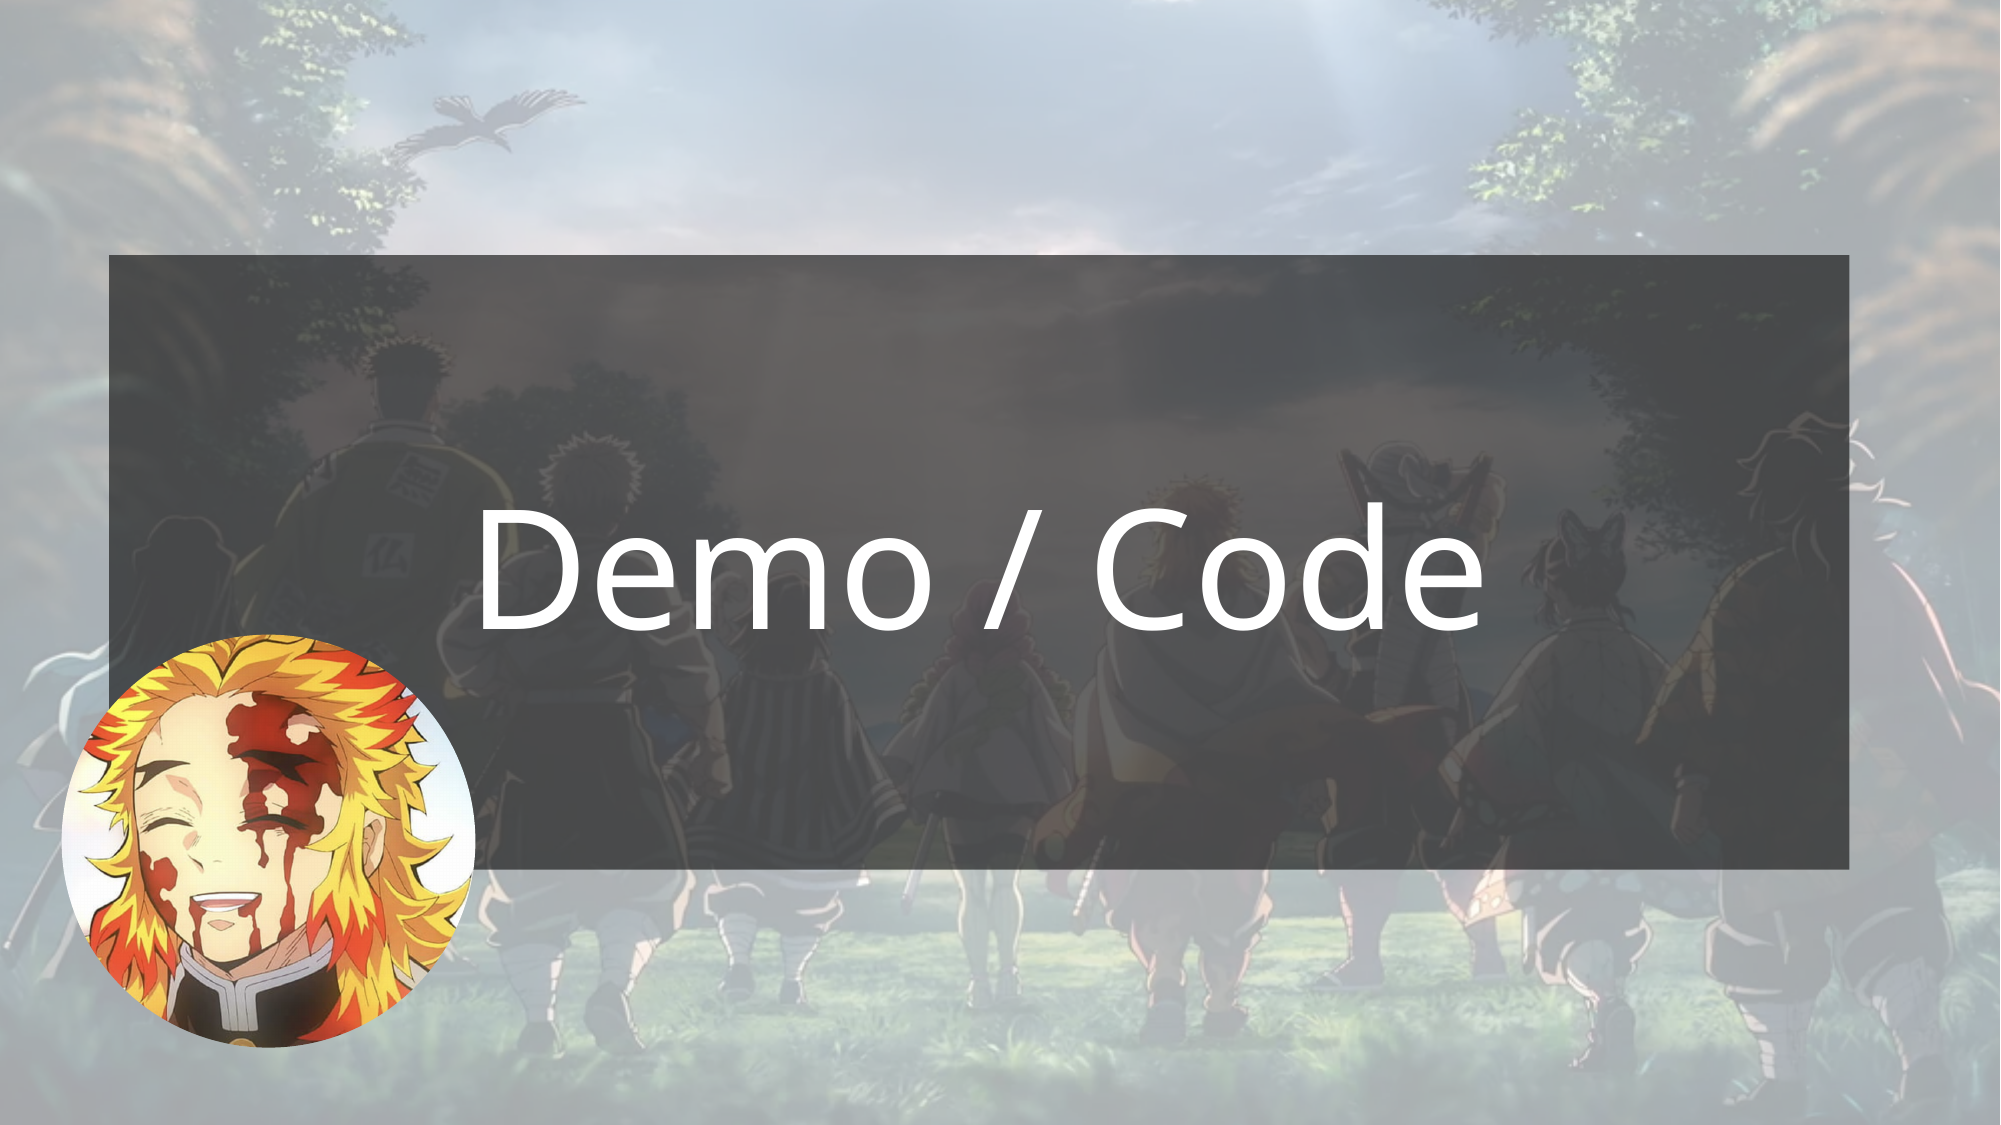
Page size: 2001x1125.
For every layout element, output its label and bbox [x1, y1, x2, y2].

list [0, 0, 2000, 1125]
picture [61, 634, 476, 1048]
